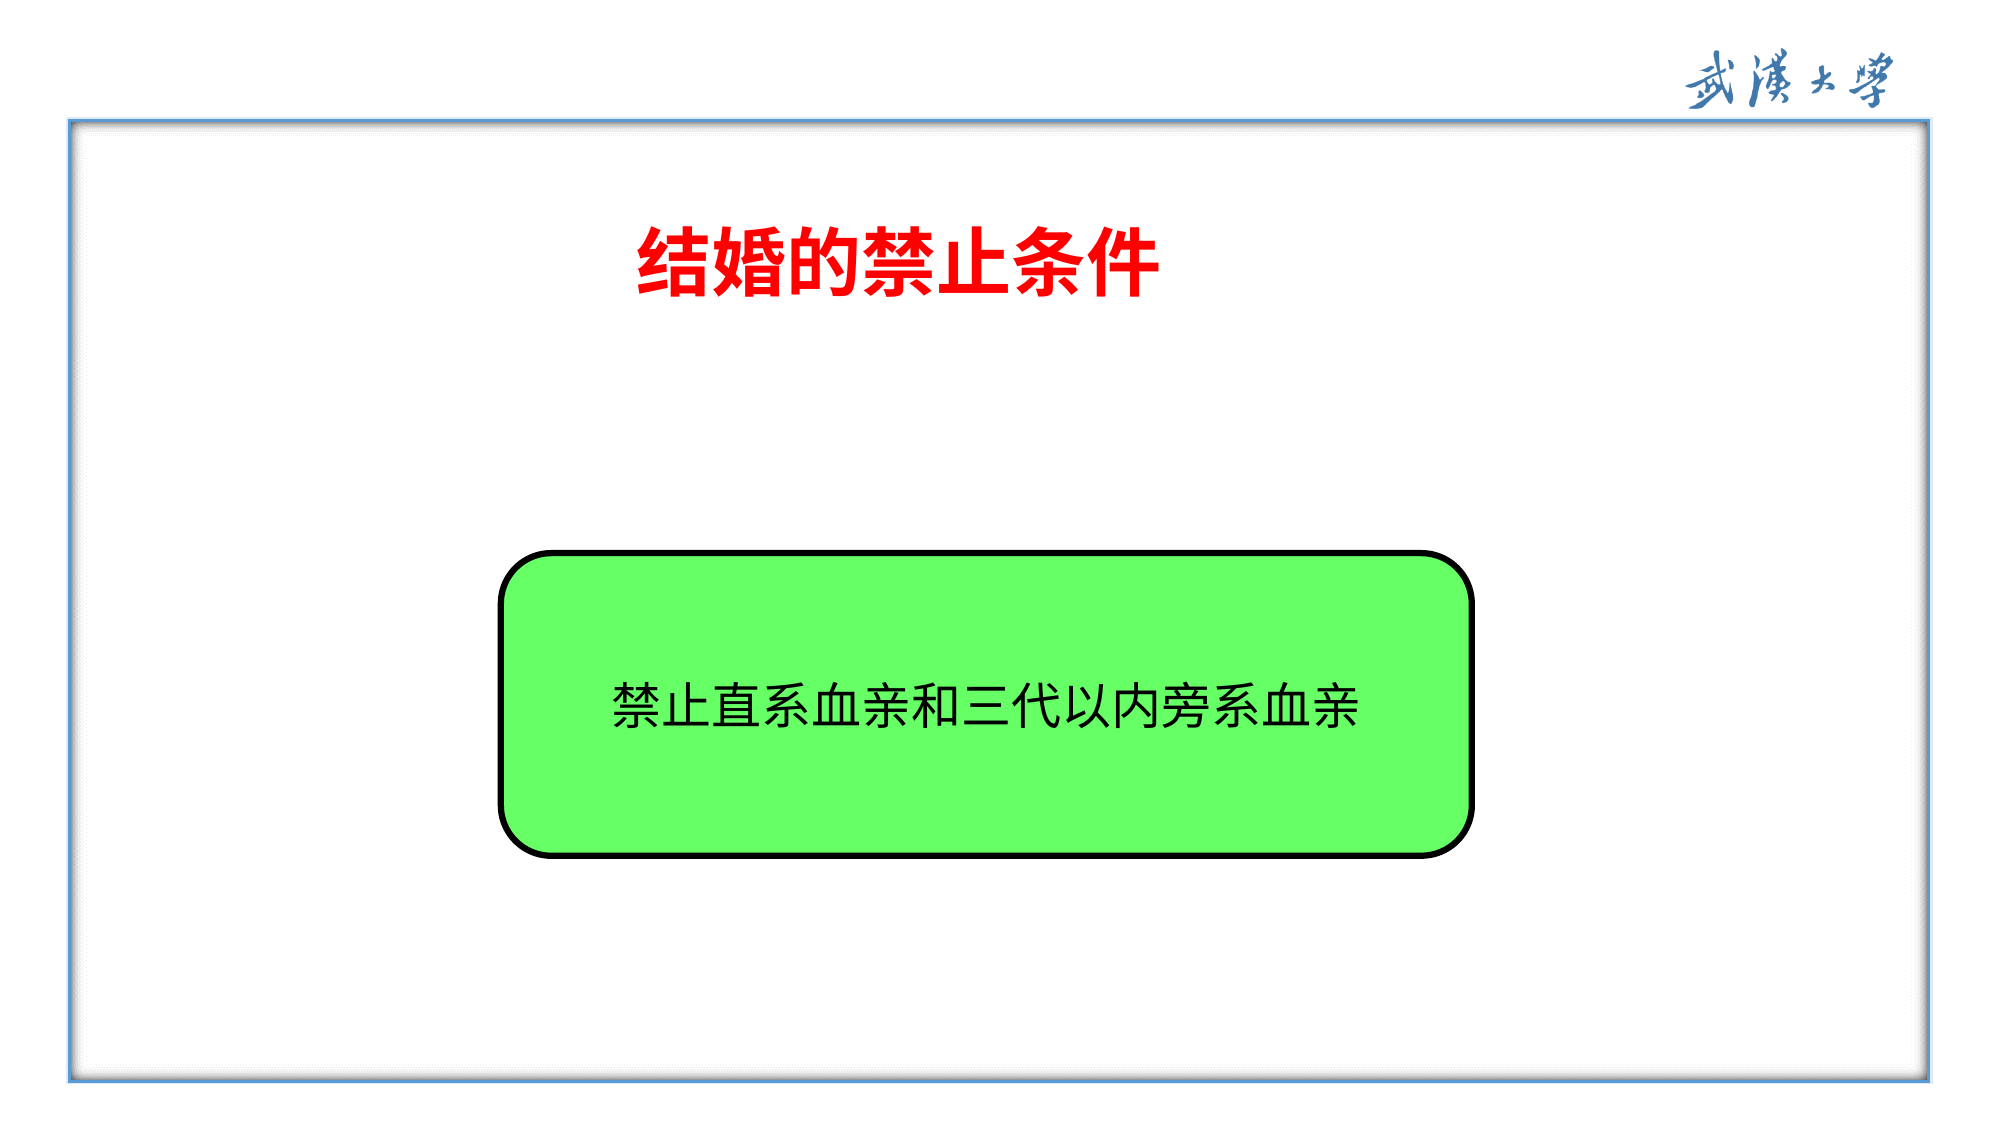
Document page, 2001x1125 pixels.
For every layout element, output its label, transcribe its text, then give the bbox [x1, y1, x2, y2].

picture [66, 117, 1933, 1084]
text_box [147, 297, 1948, 1041]
text_box 禁止直系血亲和三代以内旁系血亲 [500, 553, 1472, 856]
text_box 结婚的禁止条件 [621, 207, 1394, 297]
